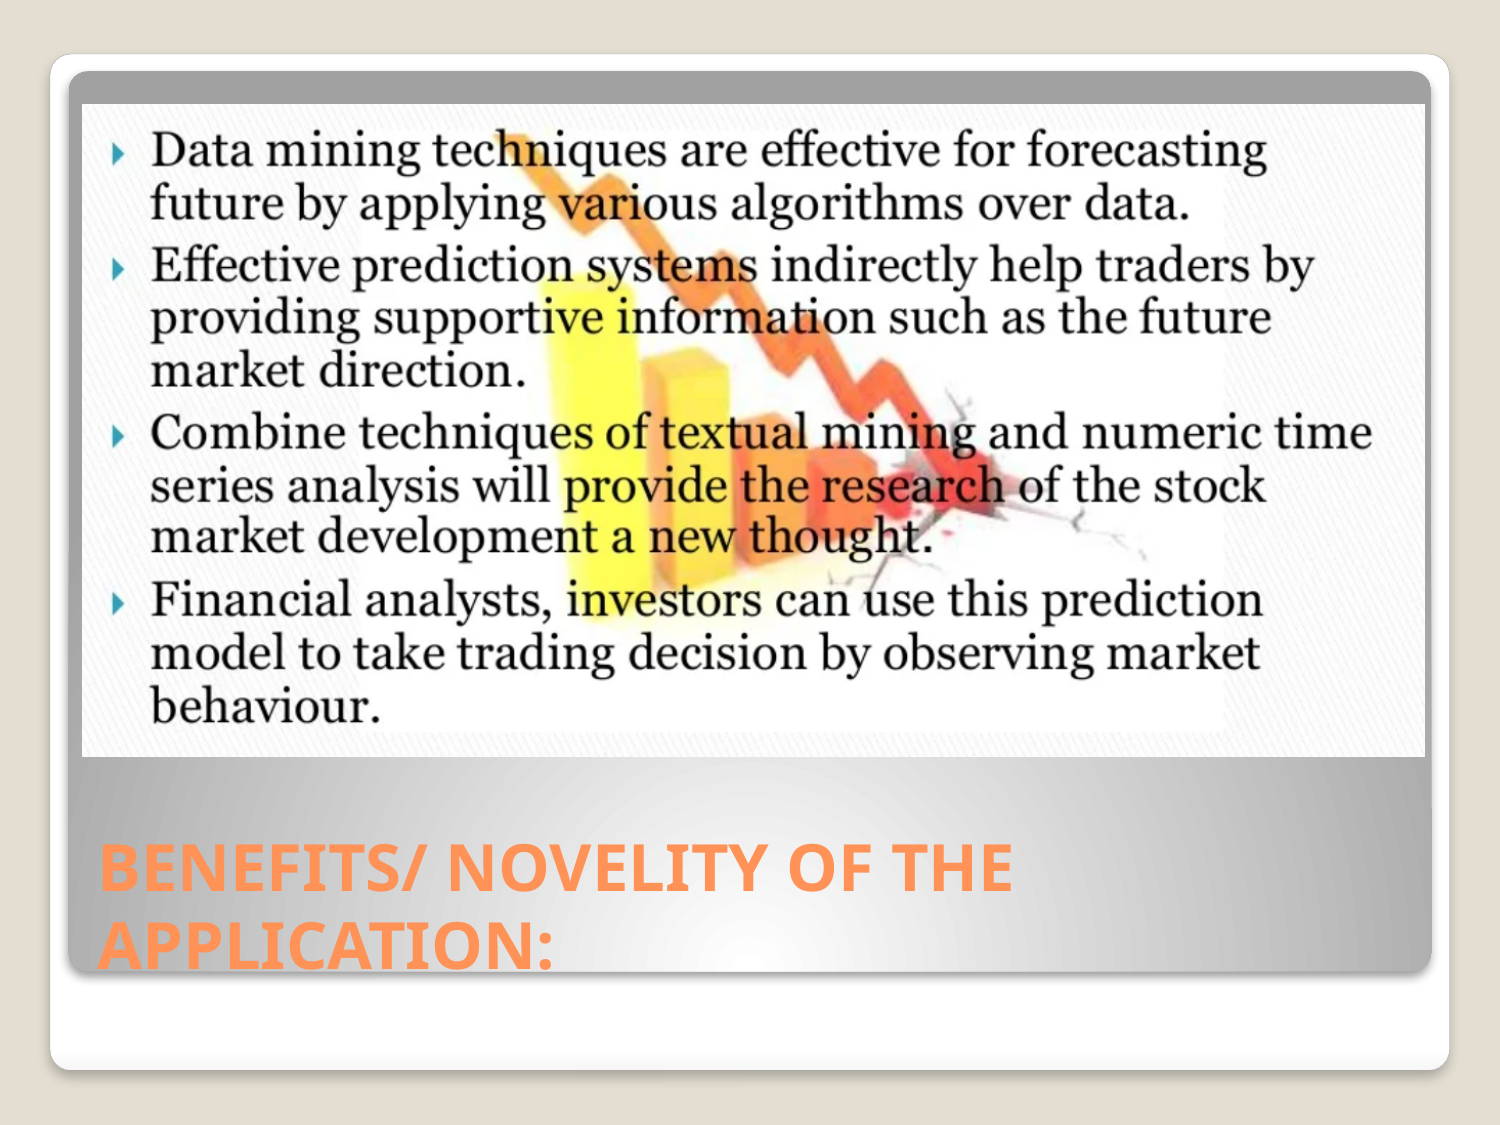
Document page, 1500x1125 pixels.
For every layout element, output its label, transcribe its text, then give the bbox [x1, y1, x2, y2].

title BENEFITS/ NOVELITY OF THE APPLICATION: [82, 817, 1425, 990]
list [82, 104, 1426, 757]
